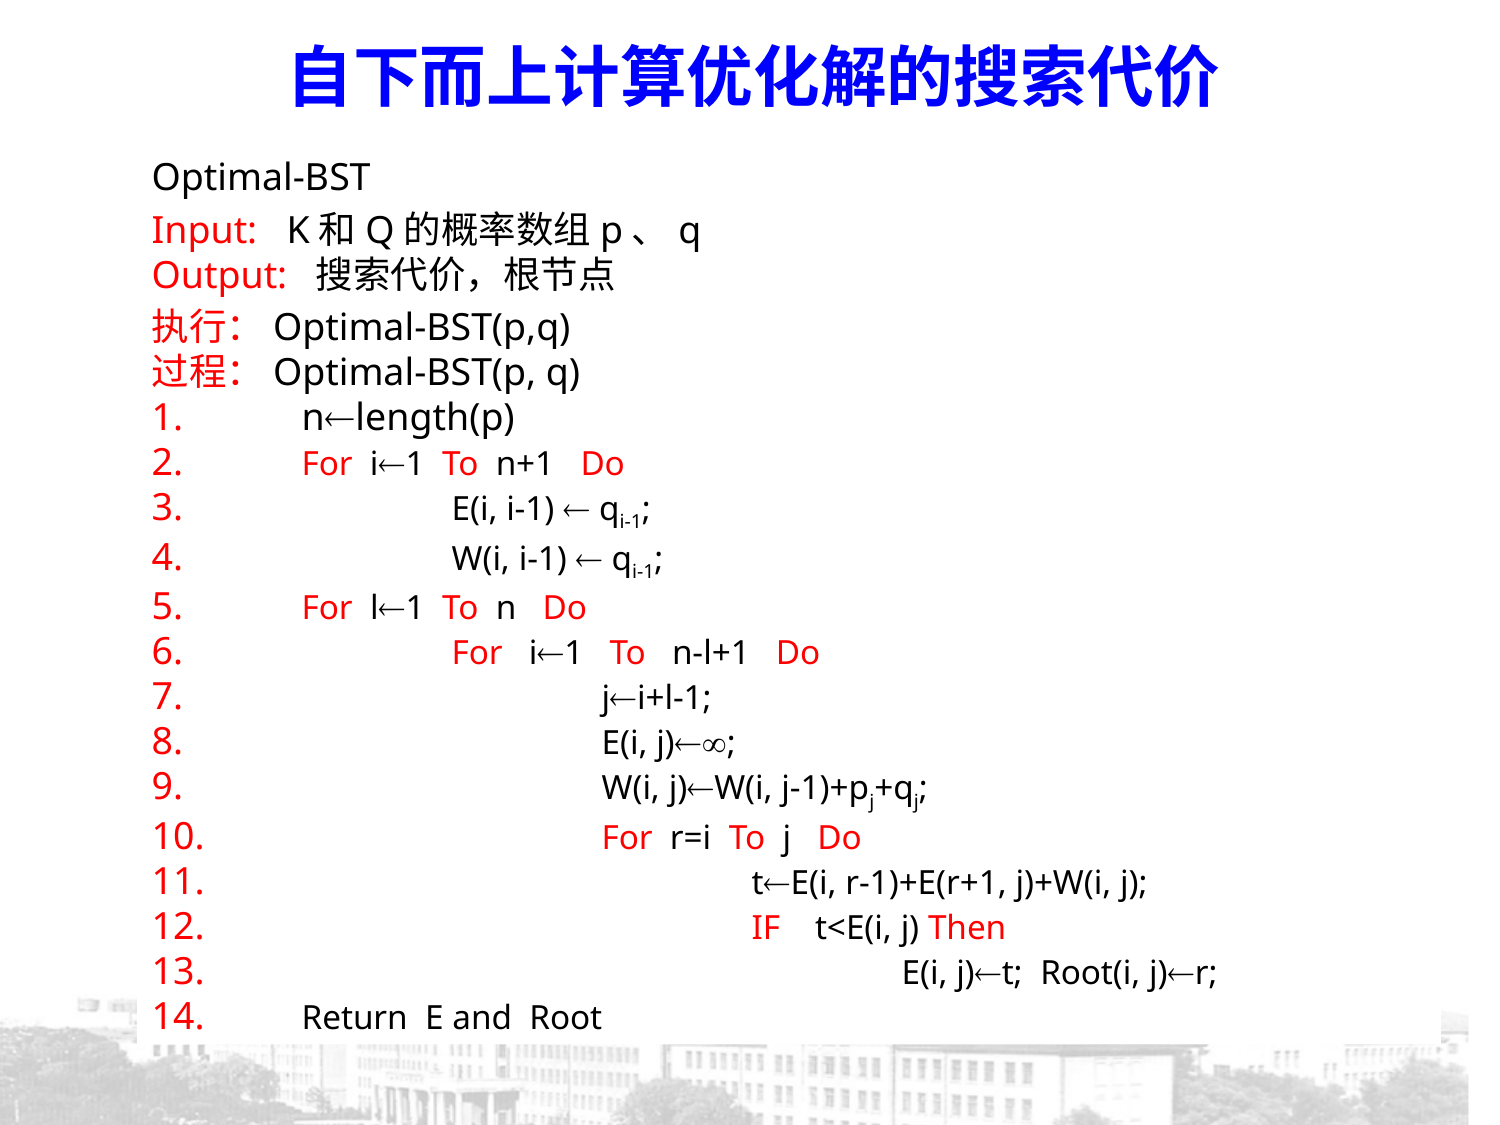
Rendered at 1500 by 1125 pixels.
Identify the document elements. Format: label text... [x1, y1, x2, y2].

text_box 自下而上计算优化解的搜索代价 [271, 27, 1355, 123]
picture [0, 529, 1500, 1125]
text_box Optimal-BST Input: K和Q的概率数组p、q Output: 搜索代价，根节点 执行：Optimal-BST(p,q) 过程：Optimal-BST(p, q) 1. nlength(p) 2. For i1 To n+1 Do 3. E(i, i-1)  qi-1; 4. W(i, i-1)  qi-1; 5. For l1 To n Do 6. For i1 To n-l+1 Do 7. ji+l-1; 8. E(i, j); 9. W(i, j)W(i, j-1)+pj+qj; 10. For r=i To j Do 11. tE(i, r-1)+E(r+1, j)+W(i, j); 12. IF t<E(i, j) Then 13. E(i, j)t; Root(i, j)r; 14. Return E and Root [136, 145, 1441, 1045]
